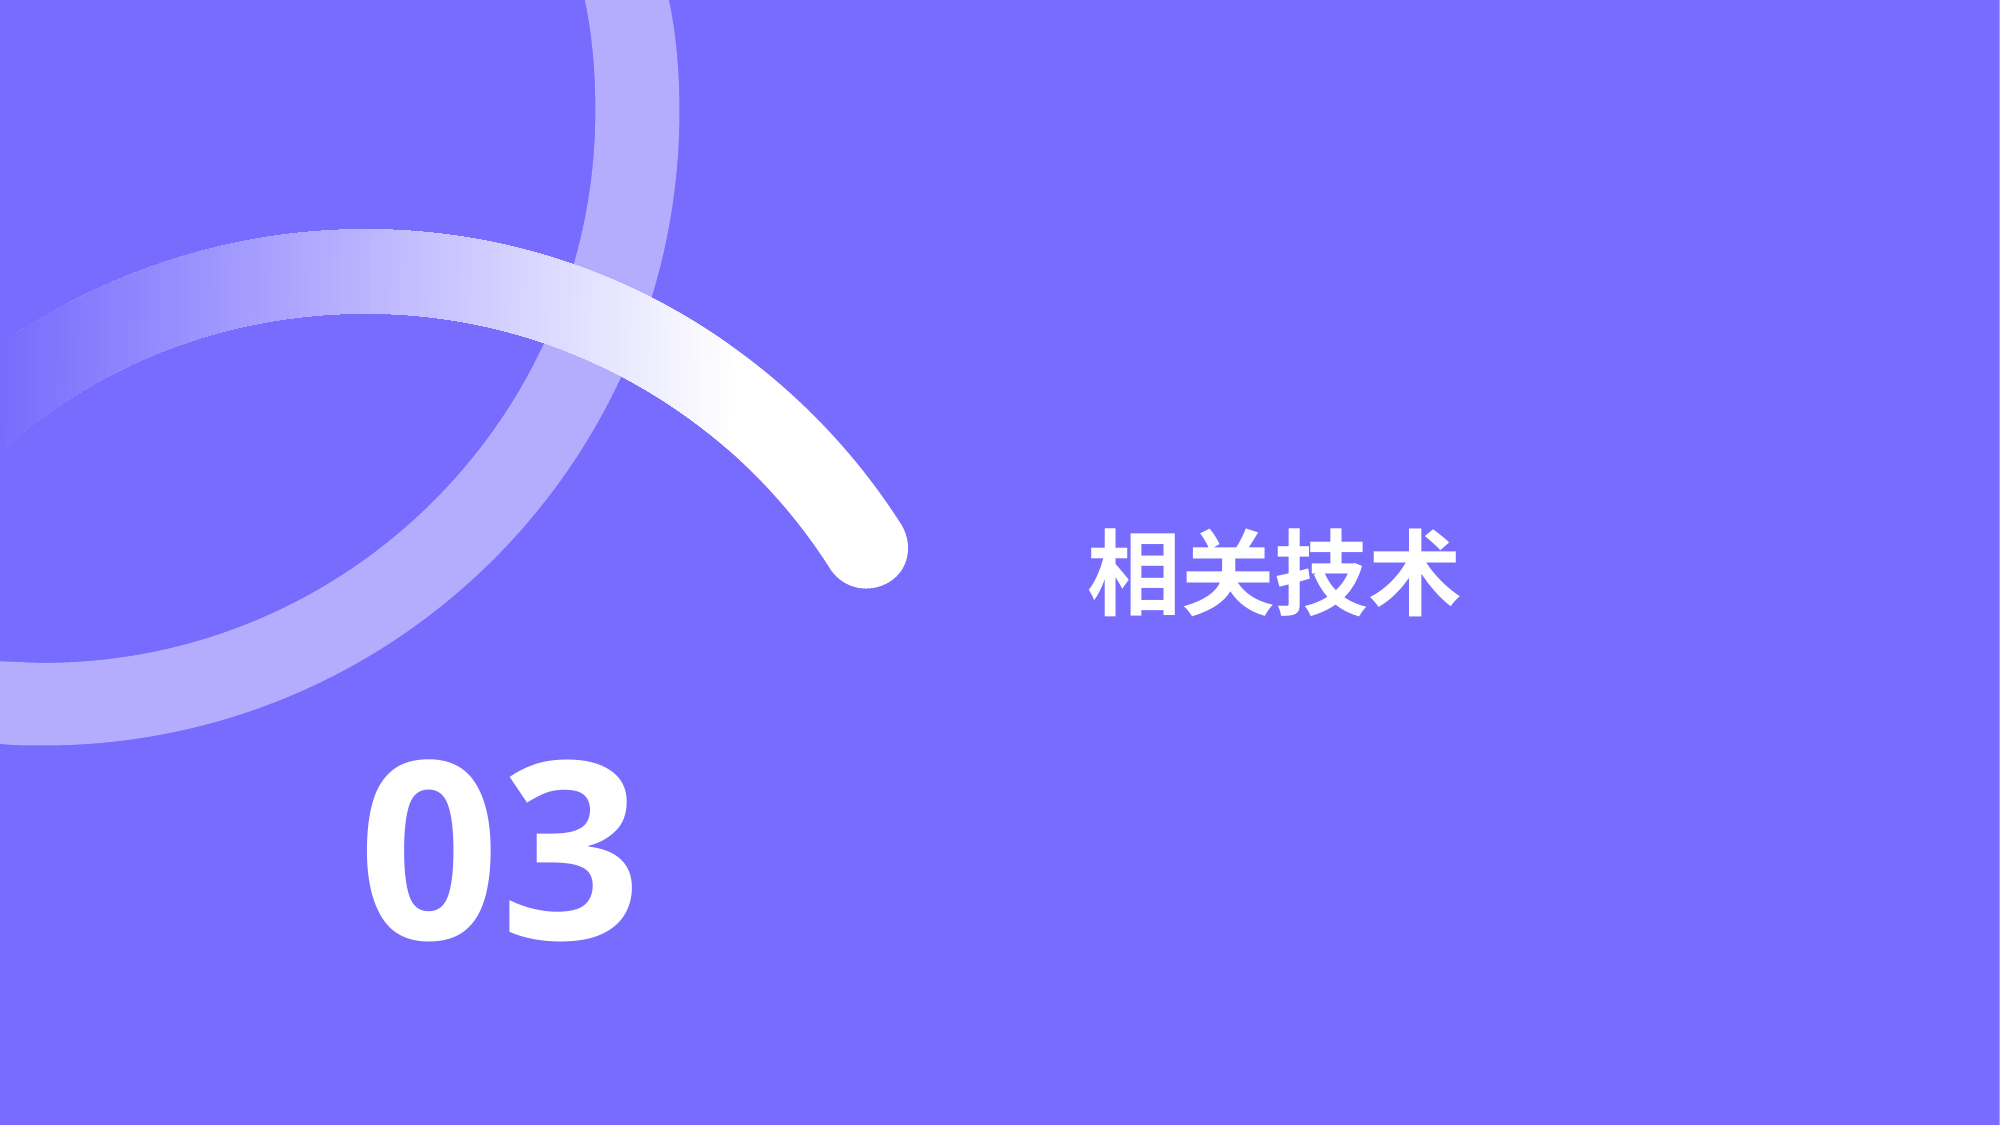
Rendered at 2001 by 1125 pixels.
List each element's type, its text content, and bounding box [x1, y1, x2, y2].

list 03 [79, 536, 921, 989]
title 相关技术 [1087, 514, 1863, 840]
